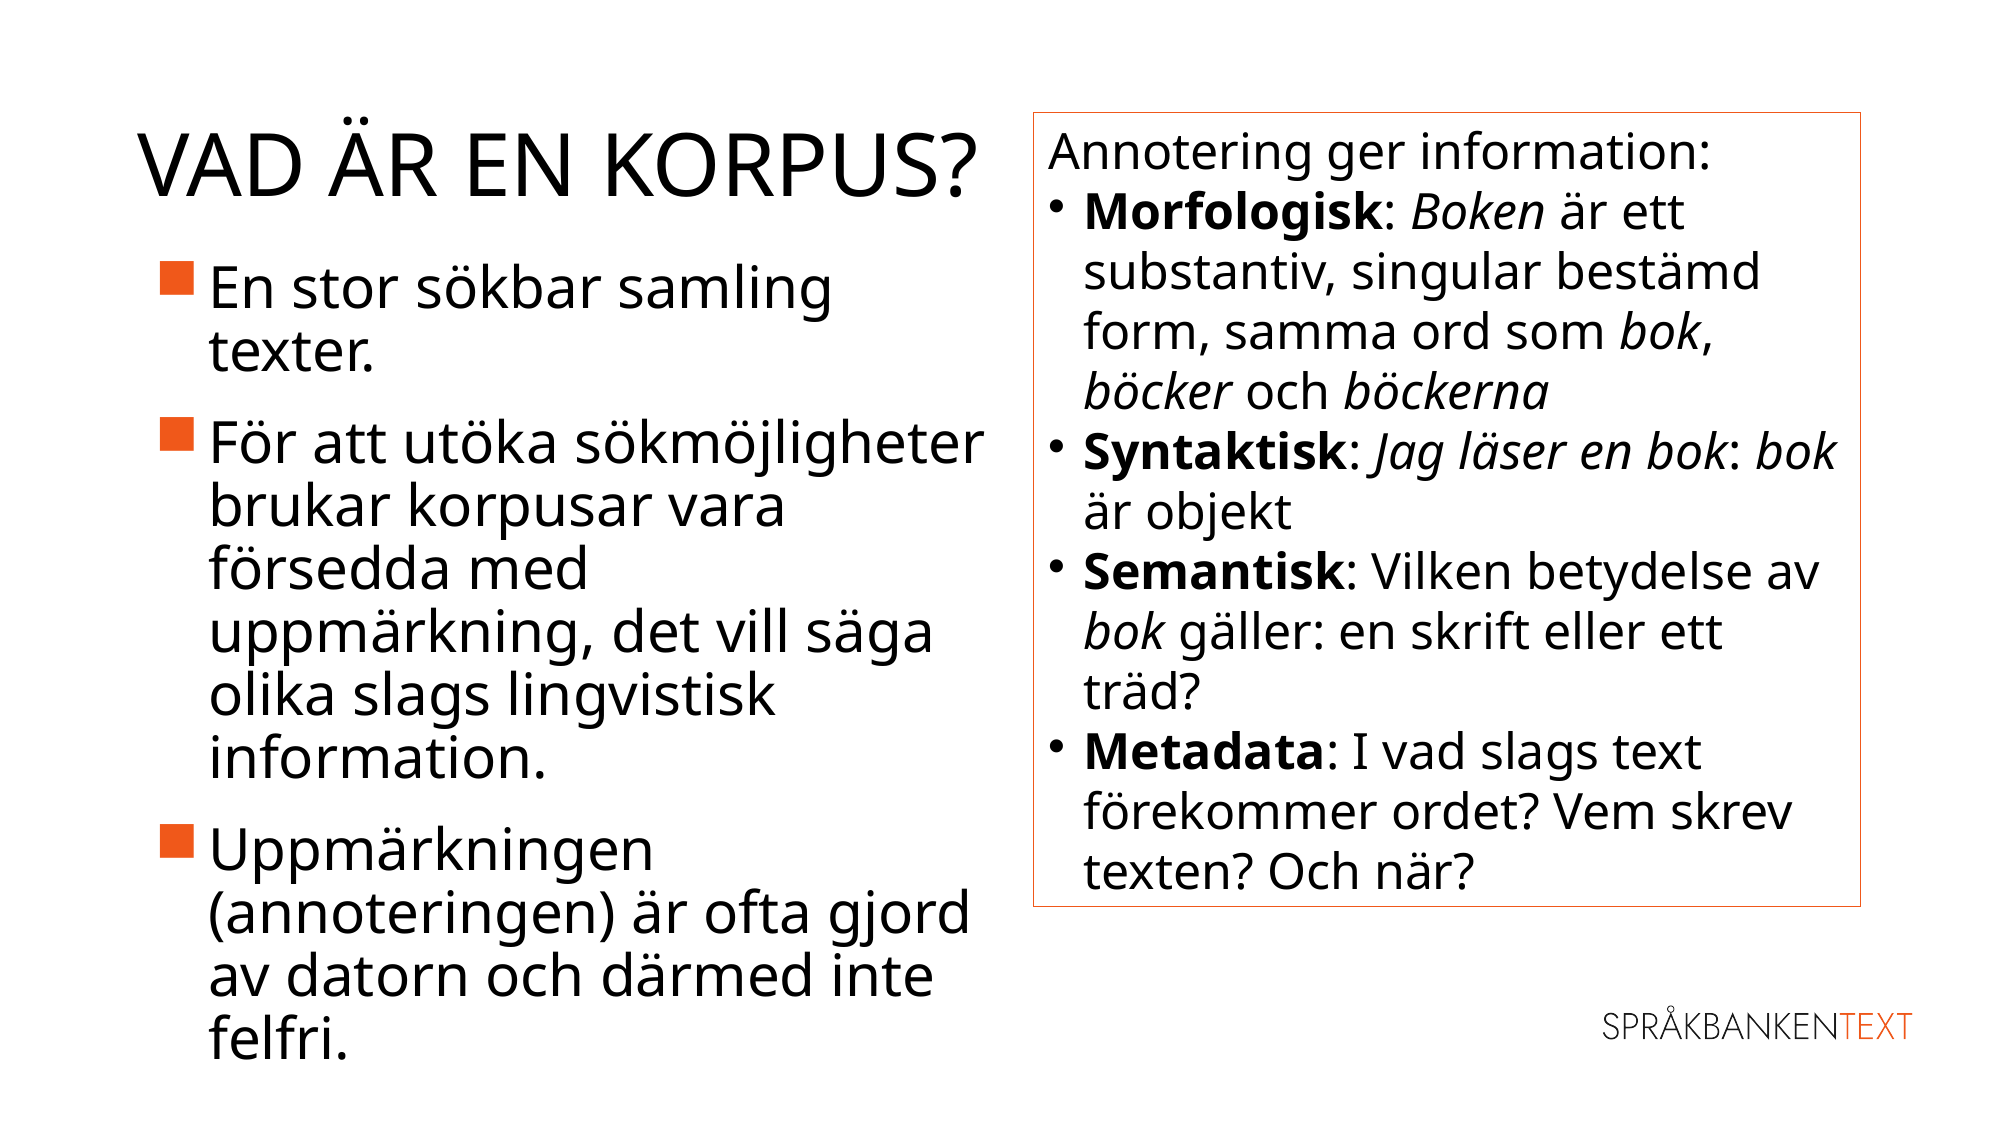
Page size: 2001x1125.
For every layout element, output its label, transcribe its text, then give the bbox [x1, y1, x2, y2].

text_box Annotering ger information: Morfologisk: Boken är ett substantiv, singular bestämd form, samma ord som bok, böcker och böckerna Syntaktisk: Jag läser en bok: bok är objekt Semantisk: Vilken betydelse av bok gäller: en skrift eller ett träd? Metadata: I vad slags text förekommer ordet? Vem skrev texten? Och när? [1033, 112, 1861, 907]
picture [1600, 998, 1959, 1125]
list En stor sökbar samling texter. För att utöka sökmöjligheter brukar korpusar vara försedda med uppmärkning, det vill säga olika slags lingvistisk information. Uppmärkningen (annoteringen) är ofta gjord av datorn och därmed inte felfri. [137, 257, 988, 997]
title Vad är en korpus? [137, 98, 1863, 225]
